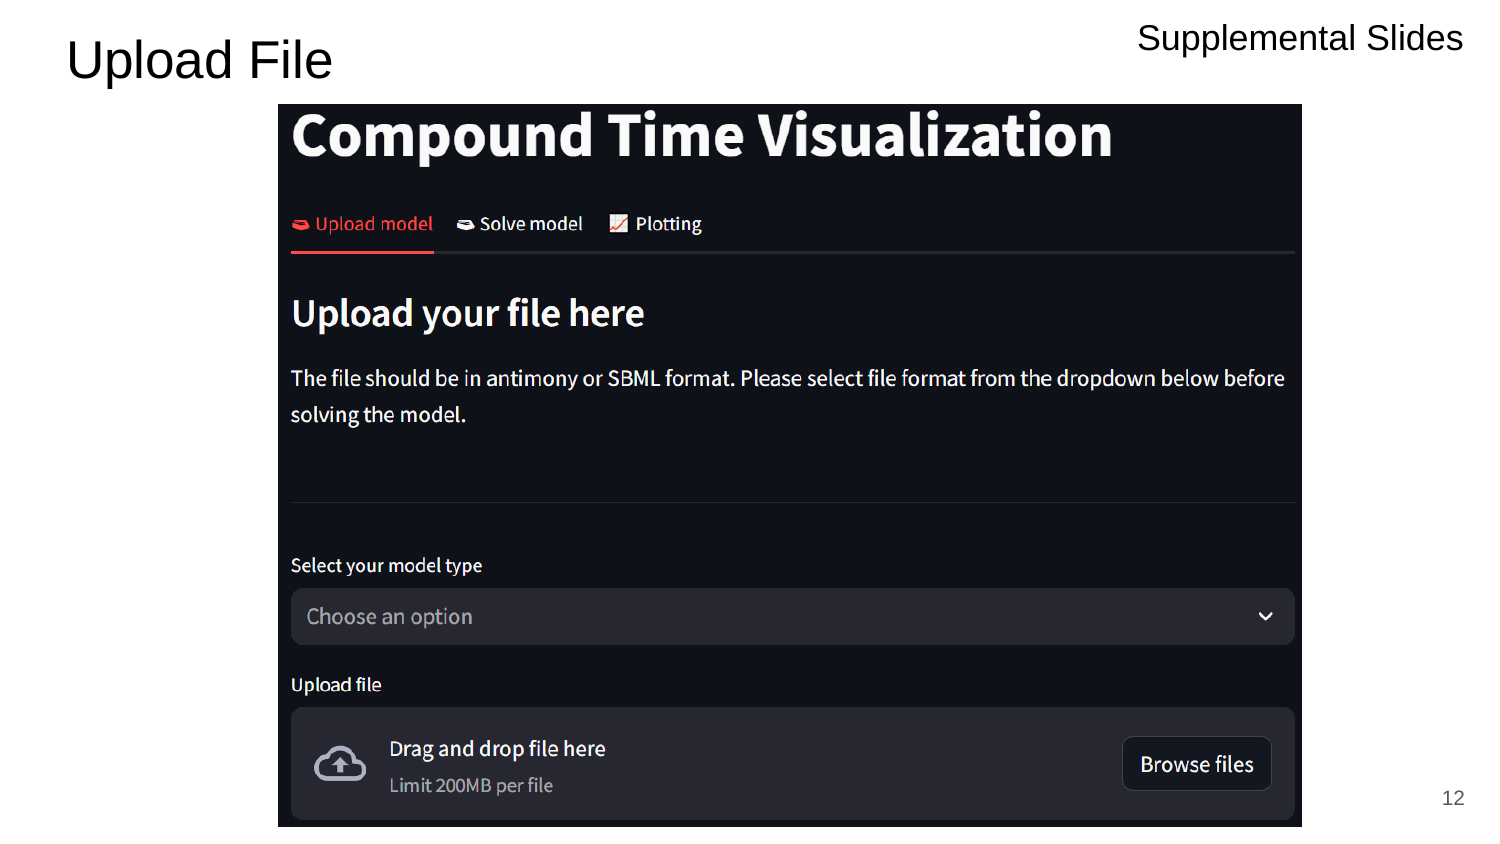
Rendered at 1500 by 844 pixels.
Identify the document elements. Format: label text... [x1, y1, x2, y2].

title Upload File [51, 10, 1449, 105]
slide_number 12 [1389, 764, 1480, 830]
picture [277, 104, 1303, 828]
title Supplemental Slides [1122, 0, 1500, 78]
